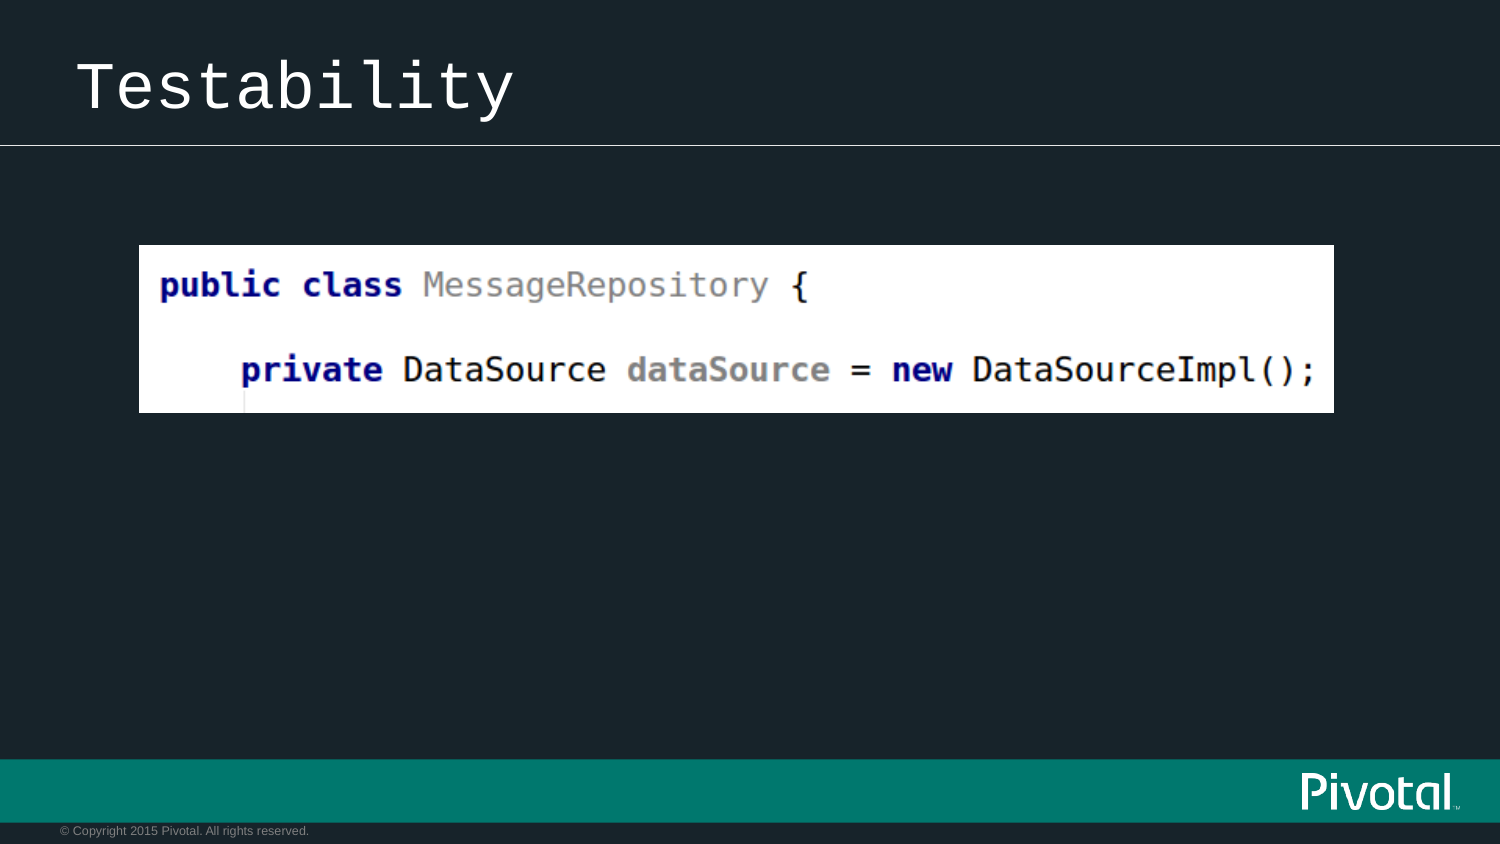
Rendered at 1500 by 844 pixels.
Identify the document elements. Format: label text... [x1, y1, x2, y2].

picture [139, 245, 1334, 413]
picture [1302, 773, 1460, 810]
title Testability [75, 52, 1425, 113]
